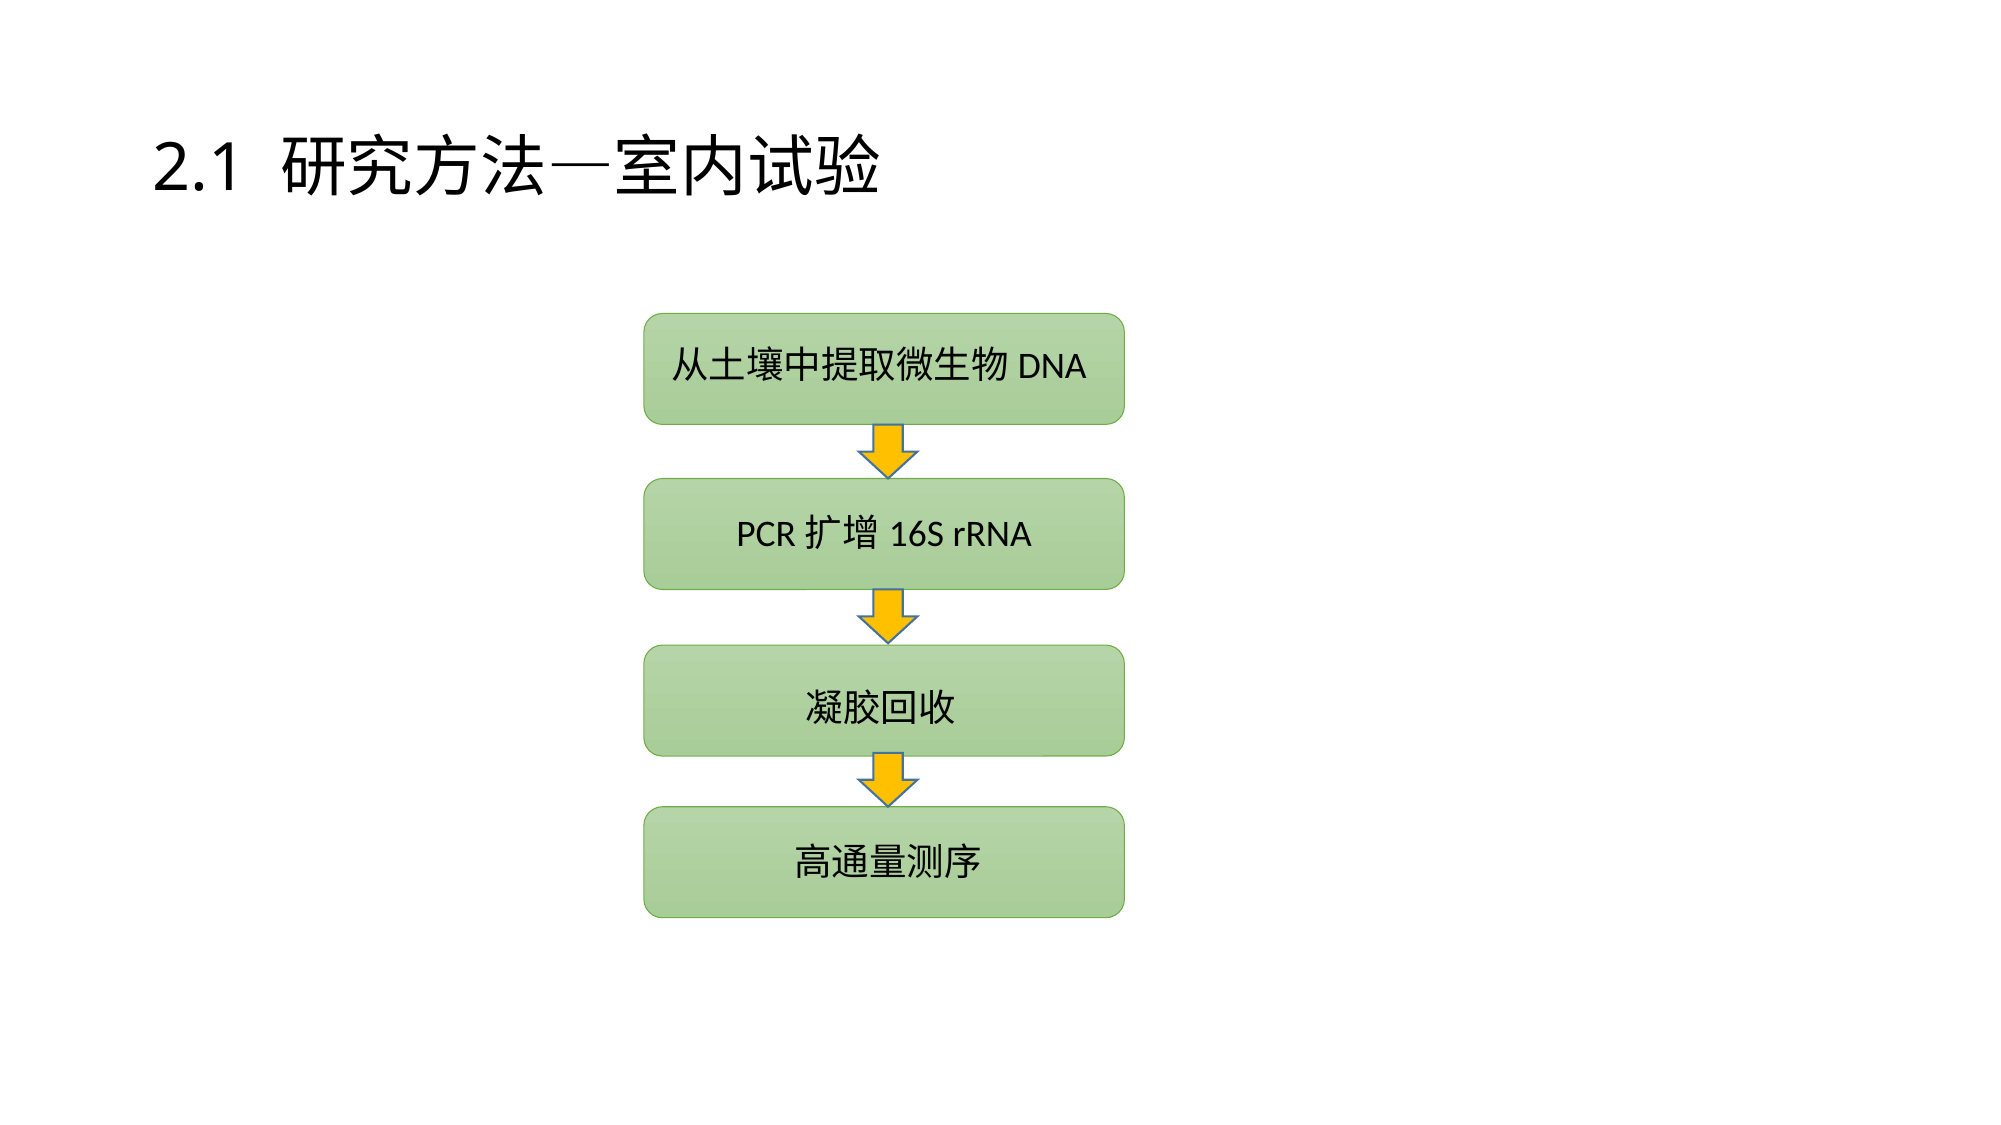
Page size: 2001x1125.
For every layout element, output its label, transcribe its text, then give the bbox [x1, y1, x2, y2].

text_box 从土壤中提取微生物DNA [643, 333, 1115, 394]
text_box [643, 477, 1125, 591]
text_box [856, 423, 921, 480]
title 2.1 研究方法—室内试验 [137, 59, 1863, 278]
text_box [643, 312, 1125, 425]
text_box [856, 751, 921, 809]
text_box [643, 806, 1125, 919]
text_box 凝胶回收 [665, 676, 1096, 737]
text_box PCR扩增16S rRNA [670, 502, 1098, 562]
text_box 高通量测序 [688, 830, 1088, 891]
text_box [643, 644, 1125, 757]
text_box [856, 588, 921, 645]
